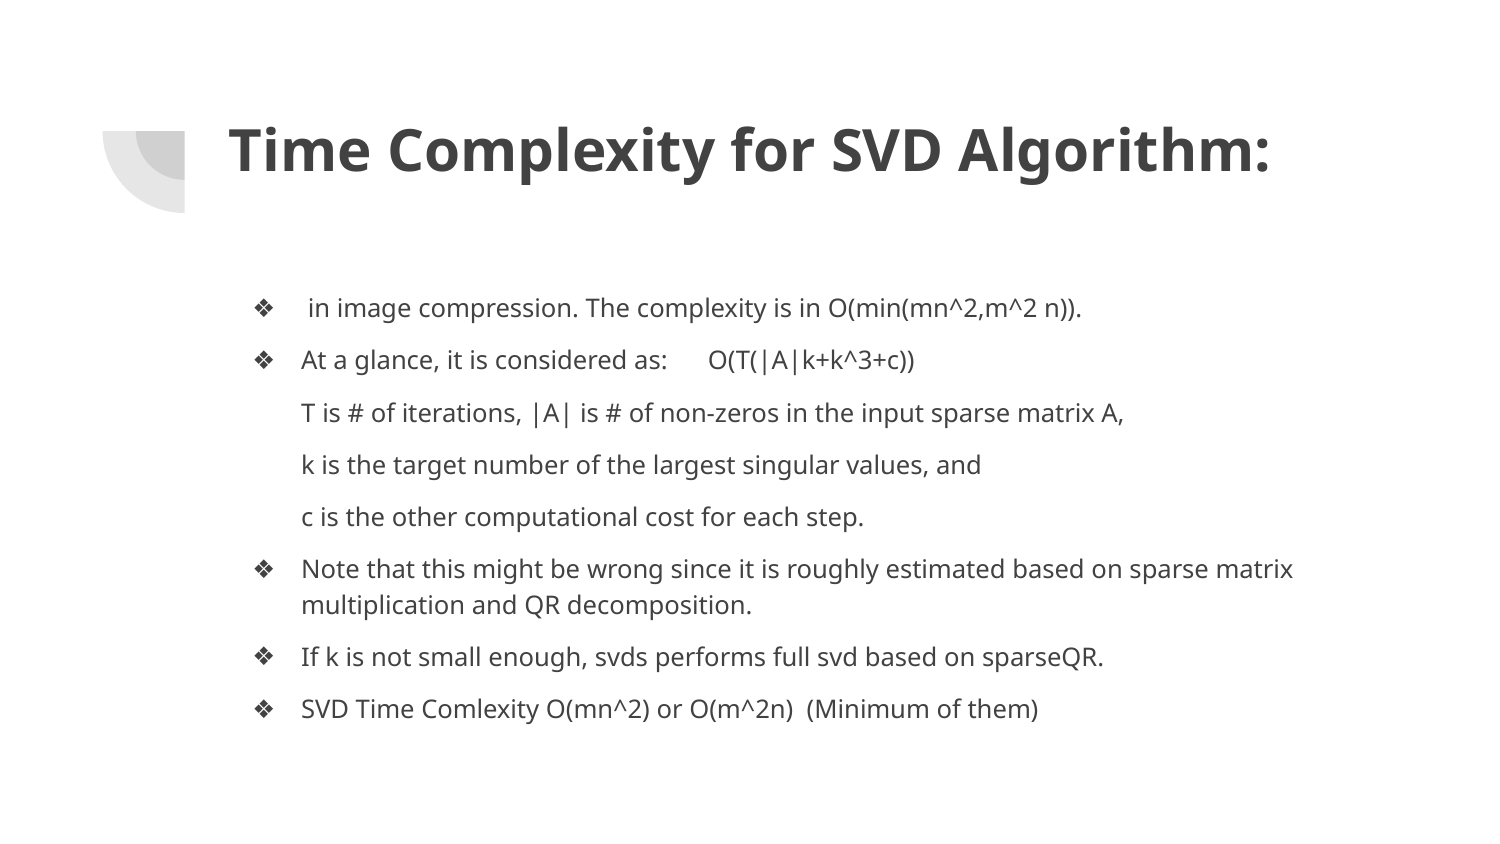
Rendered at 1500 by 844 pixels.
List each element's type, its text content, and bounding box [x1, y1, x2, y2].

title Time Complexity for SVD Algorithm: [213, 98, 1368, 263]
list in image compression. The complexity is in O(min(mn^2,m^2 n)). At a glance, it is considered as: O(T(|A|k+k^3+c)) T is # of iterations, |A| is # of non-zeros in the input sparse matrix A, k is the target number of the largest singular values, and c is the other computational cost for each step. Note that this might be wrong since it is roughly estimated based on sparse matrix multiplication and QR decomposition. If k is not small enough, svds performs full svd based on sparseQR. SVD Time Comlexity O(mn^2) or O(m^2n) (Minimum of them) [213, 272, 1368, 744]
